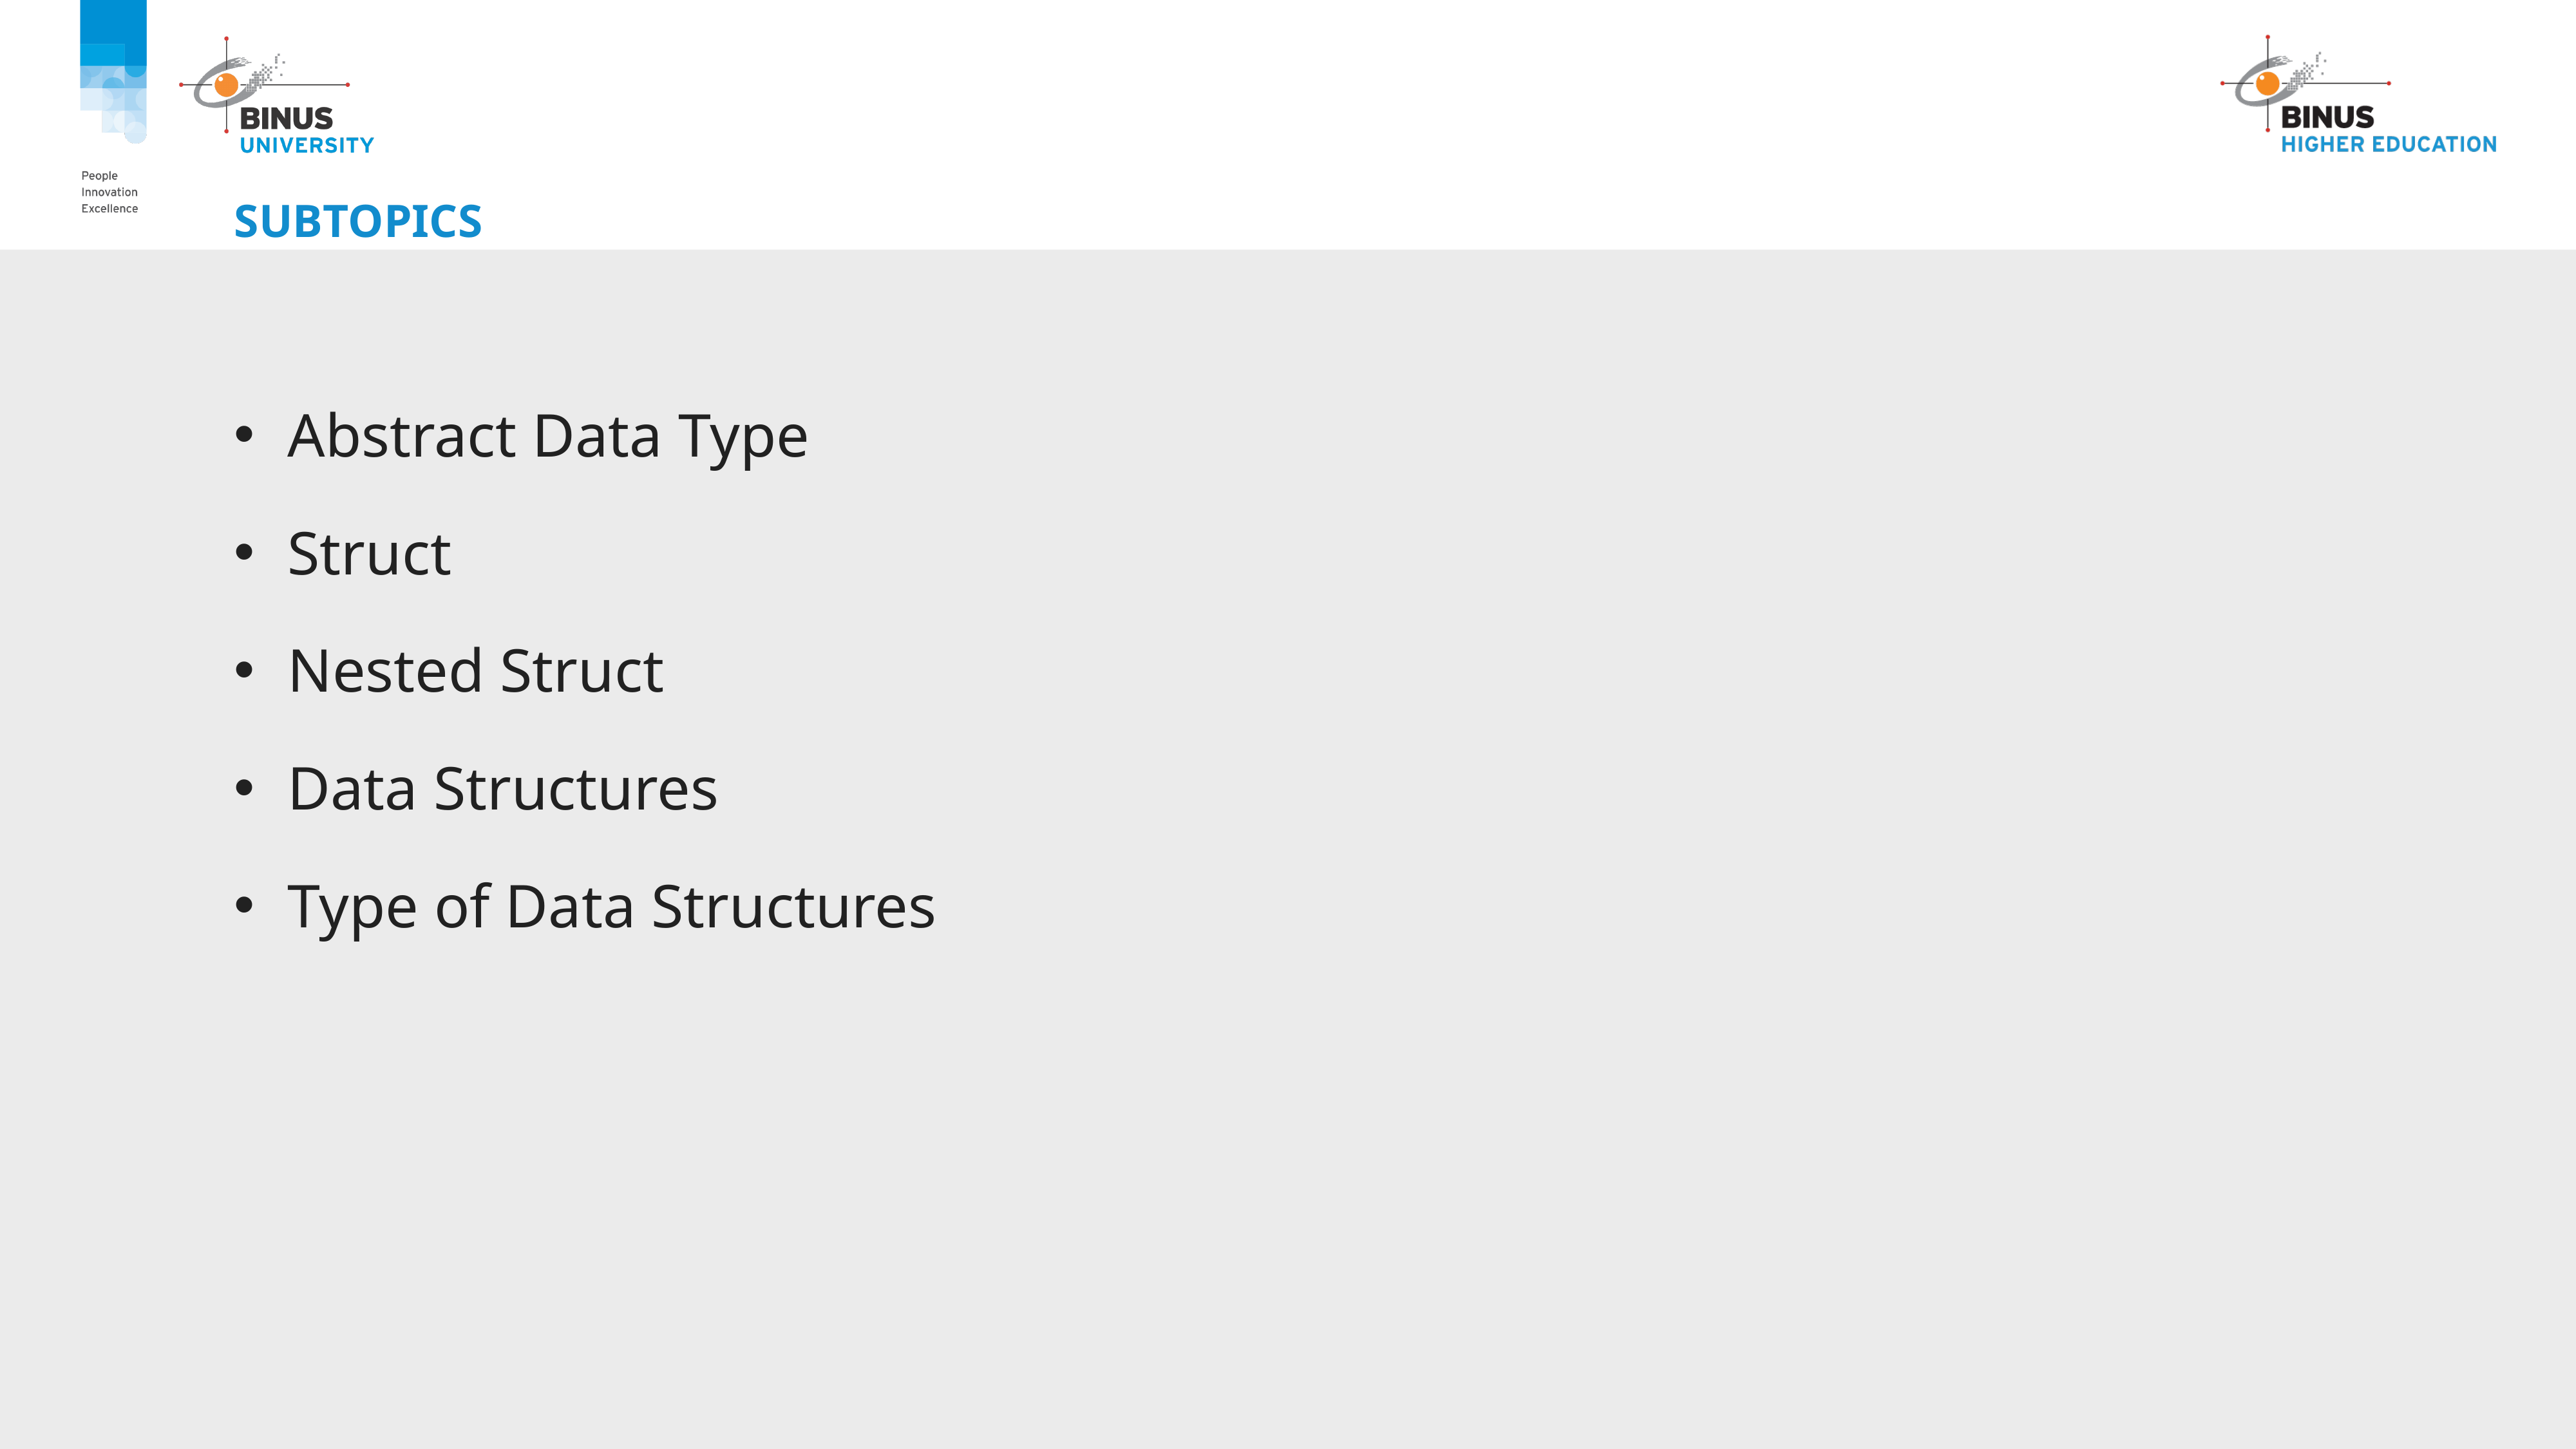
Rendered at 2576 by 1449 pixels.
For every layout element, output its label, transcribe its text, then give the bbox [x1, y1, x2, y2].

picture [81, 146, 146, 213]
list Abstract Data Type Struct Nested Struct Data Structures Type of Data Structures [228, 392, 2269, 1252]
picture [2199, 0, 2496, 156]
title SUBTOPICS [228, 197, 1784, 252]
picture [174, 25, 374, 161]
picture [80, 66, 147, 144]
